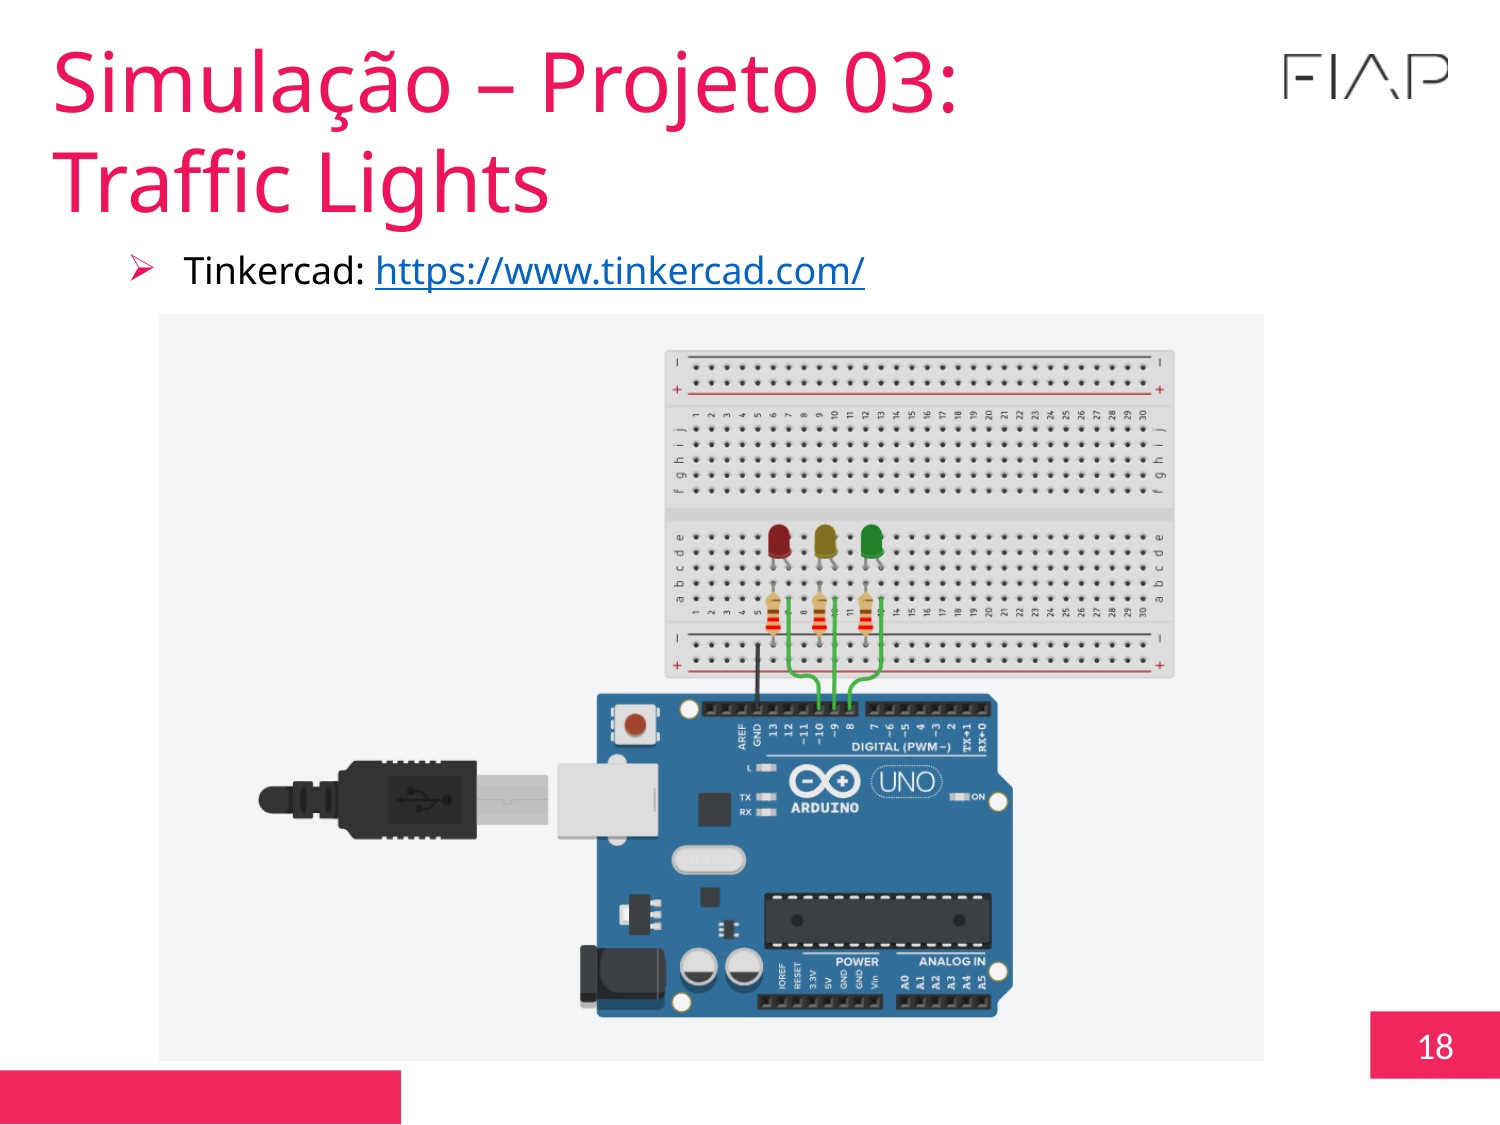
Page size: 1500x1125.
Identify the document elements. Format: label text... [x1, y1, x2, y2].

text_box Tinkercad: https://www.tinkercad.com/ [37, 214, 1365, 306]
text_box Simulação – Projeto 03: Traffic Lights [37, 21, 1075, 214]
picture [159, 314, 1264, 1061]
